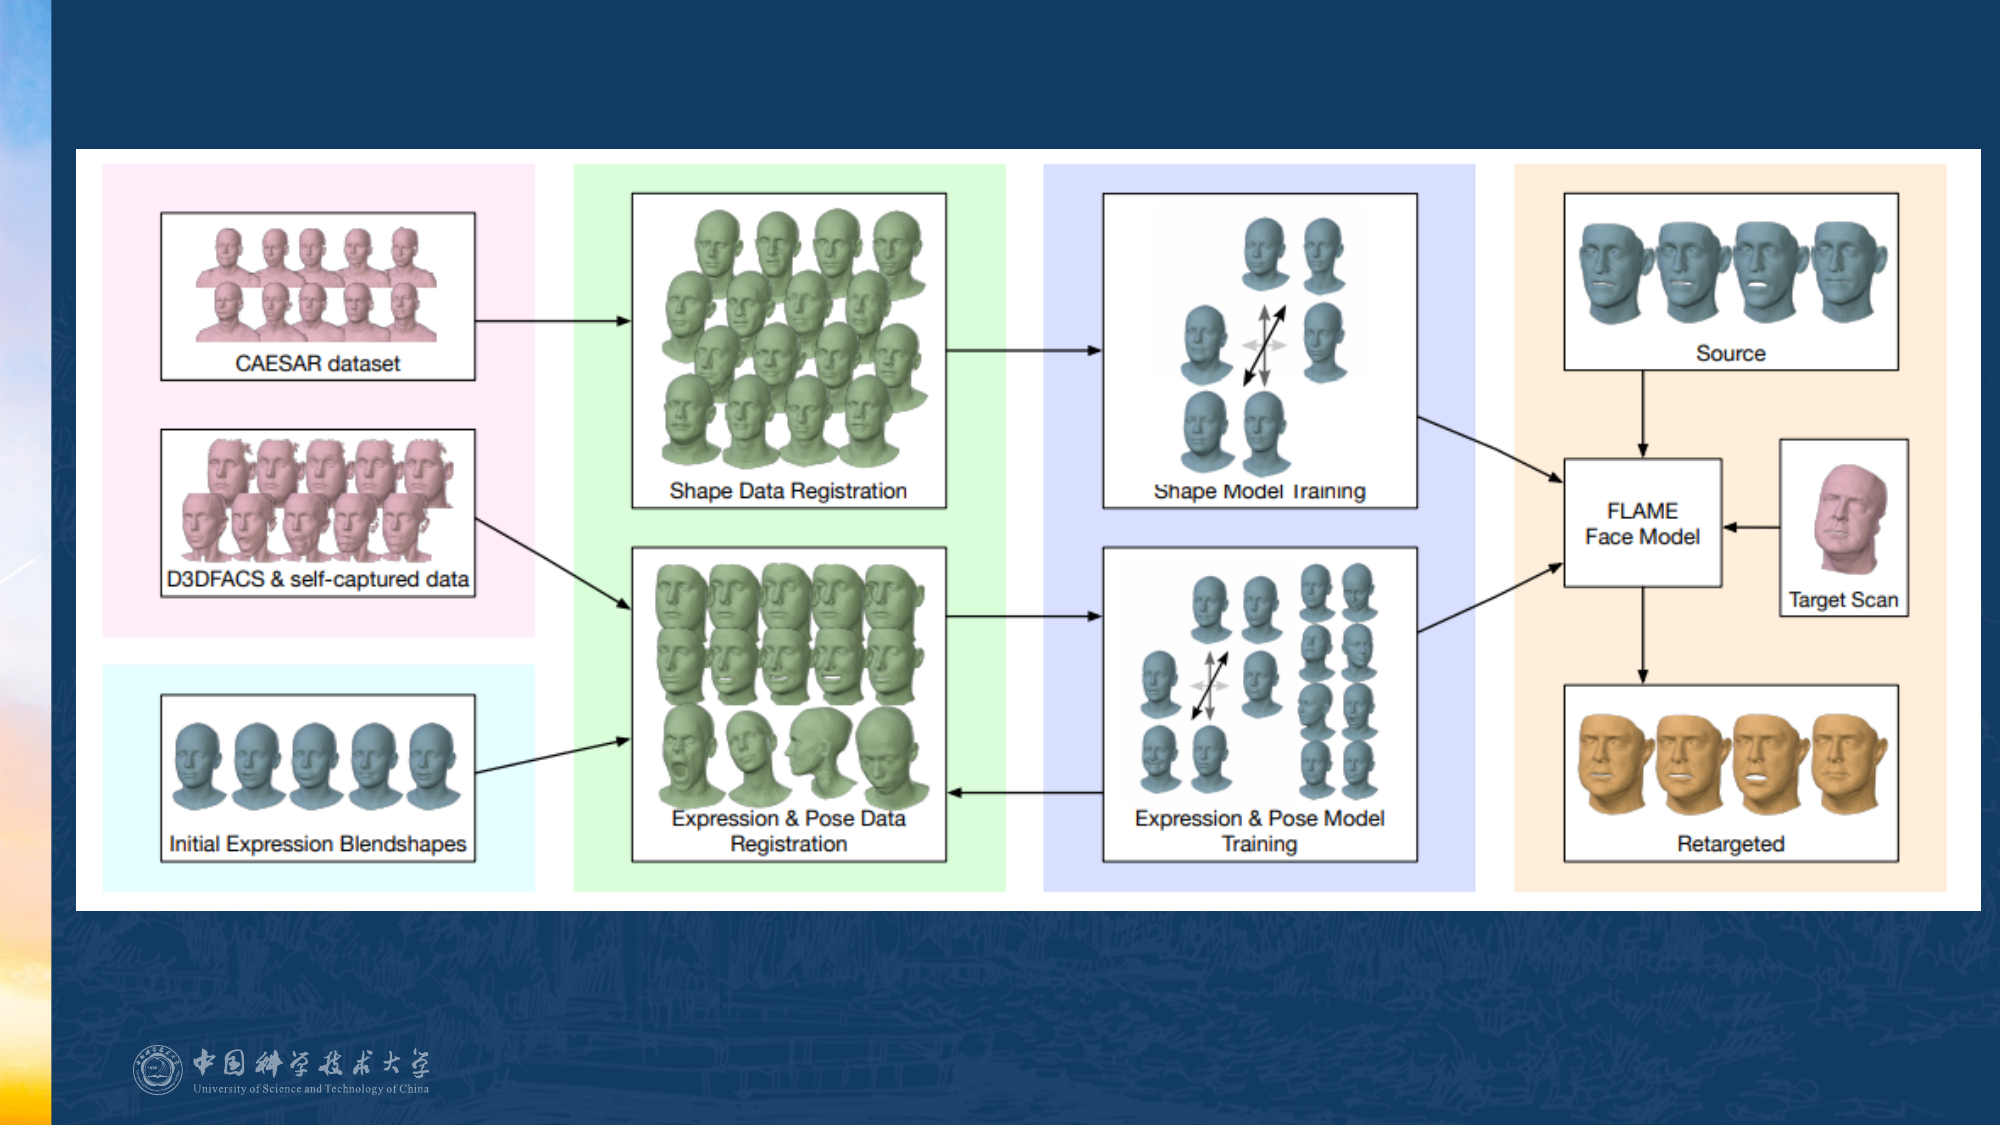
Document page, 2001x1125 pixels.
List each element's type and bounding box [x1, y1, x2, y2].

picture [0, 0, 51, 1125]
picture [76, 149, 1981, 911]
